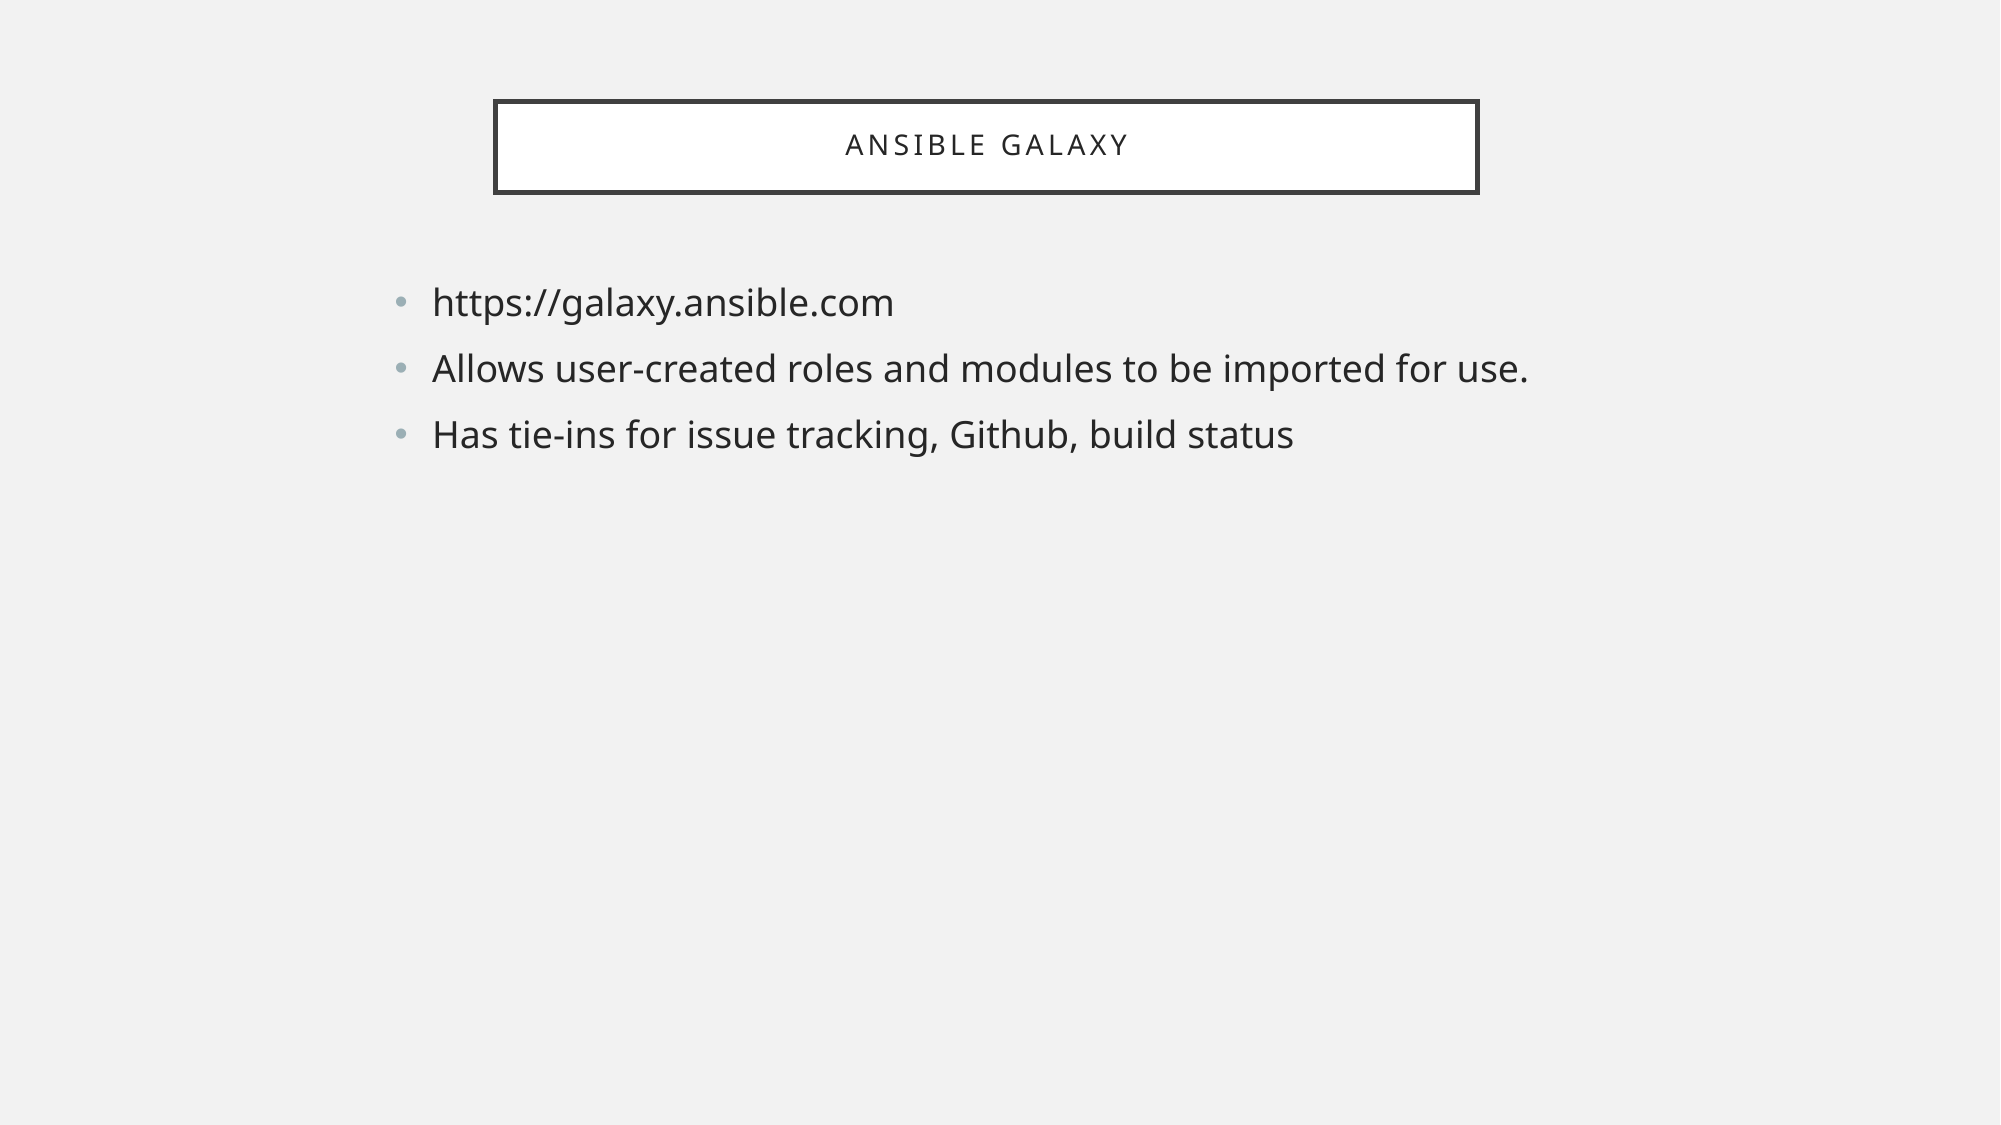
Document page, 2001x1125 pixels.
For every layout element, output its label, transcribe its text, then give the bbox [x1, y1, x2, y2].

title Ansible galaxy [493, 99, 1480, 195]
list https://galaxy.ansible.com Allows user-created roles and modules to be imported for use. Has tie-ins for issue tracking, Github, build status [379, 271, 1648, 781]
